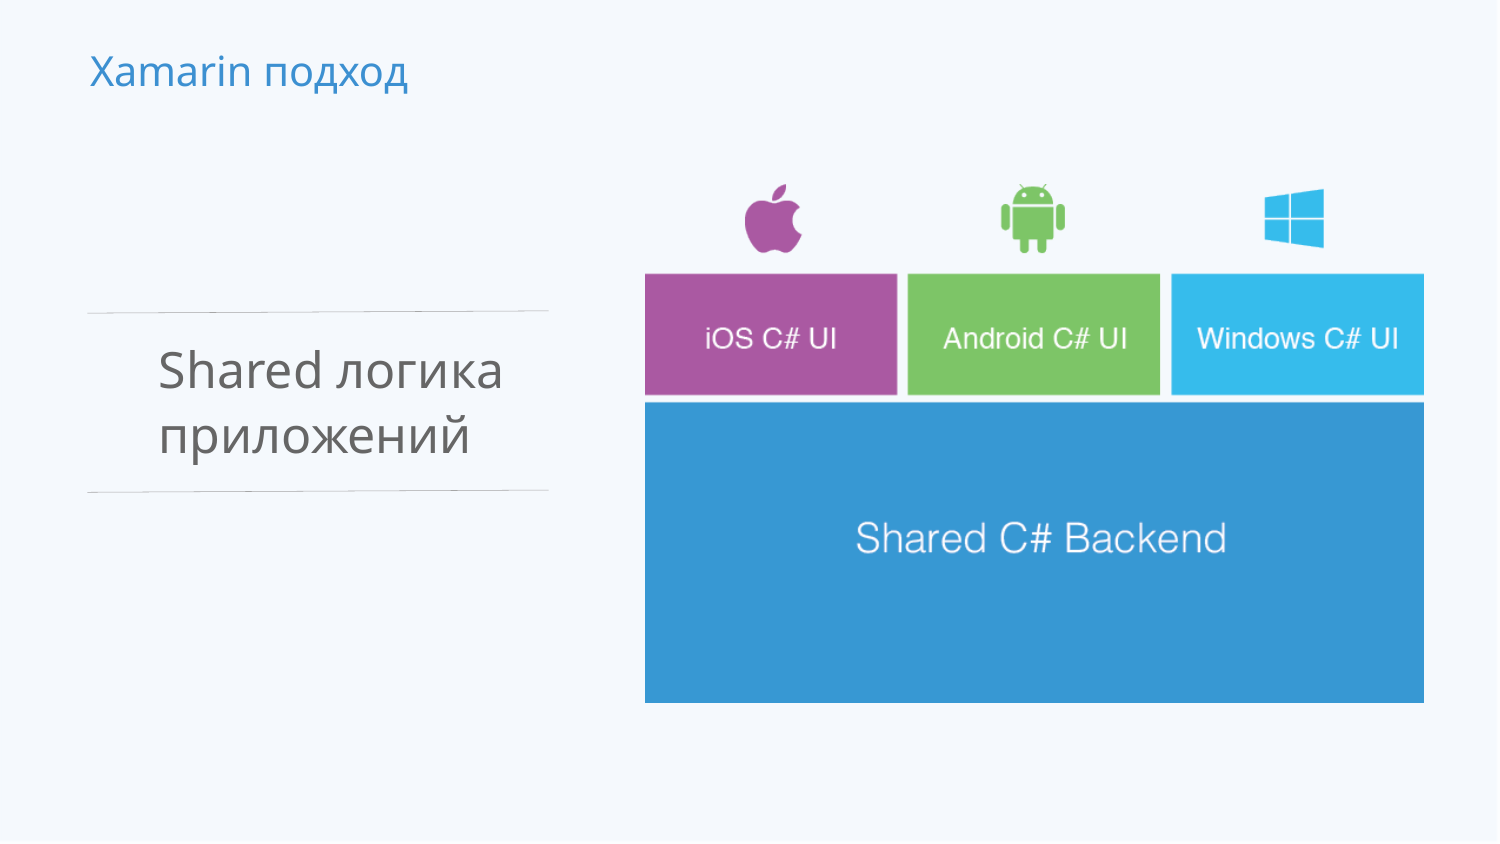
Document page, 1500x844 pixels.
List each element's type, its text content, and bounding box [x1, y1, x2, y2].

picture [0, 0, 1500, 844]
title Xamarin подход [75, 37, 1425, 102]
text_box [87, 489, 549, 493]
text_box Shared логика приложений [143, 324, 520, 472]
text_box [87, 310, 549, 314]
